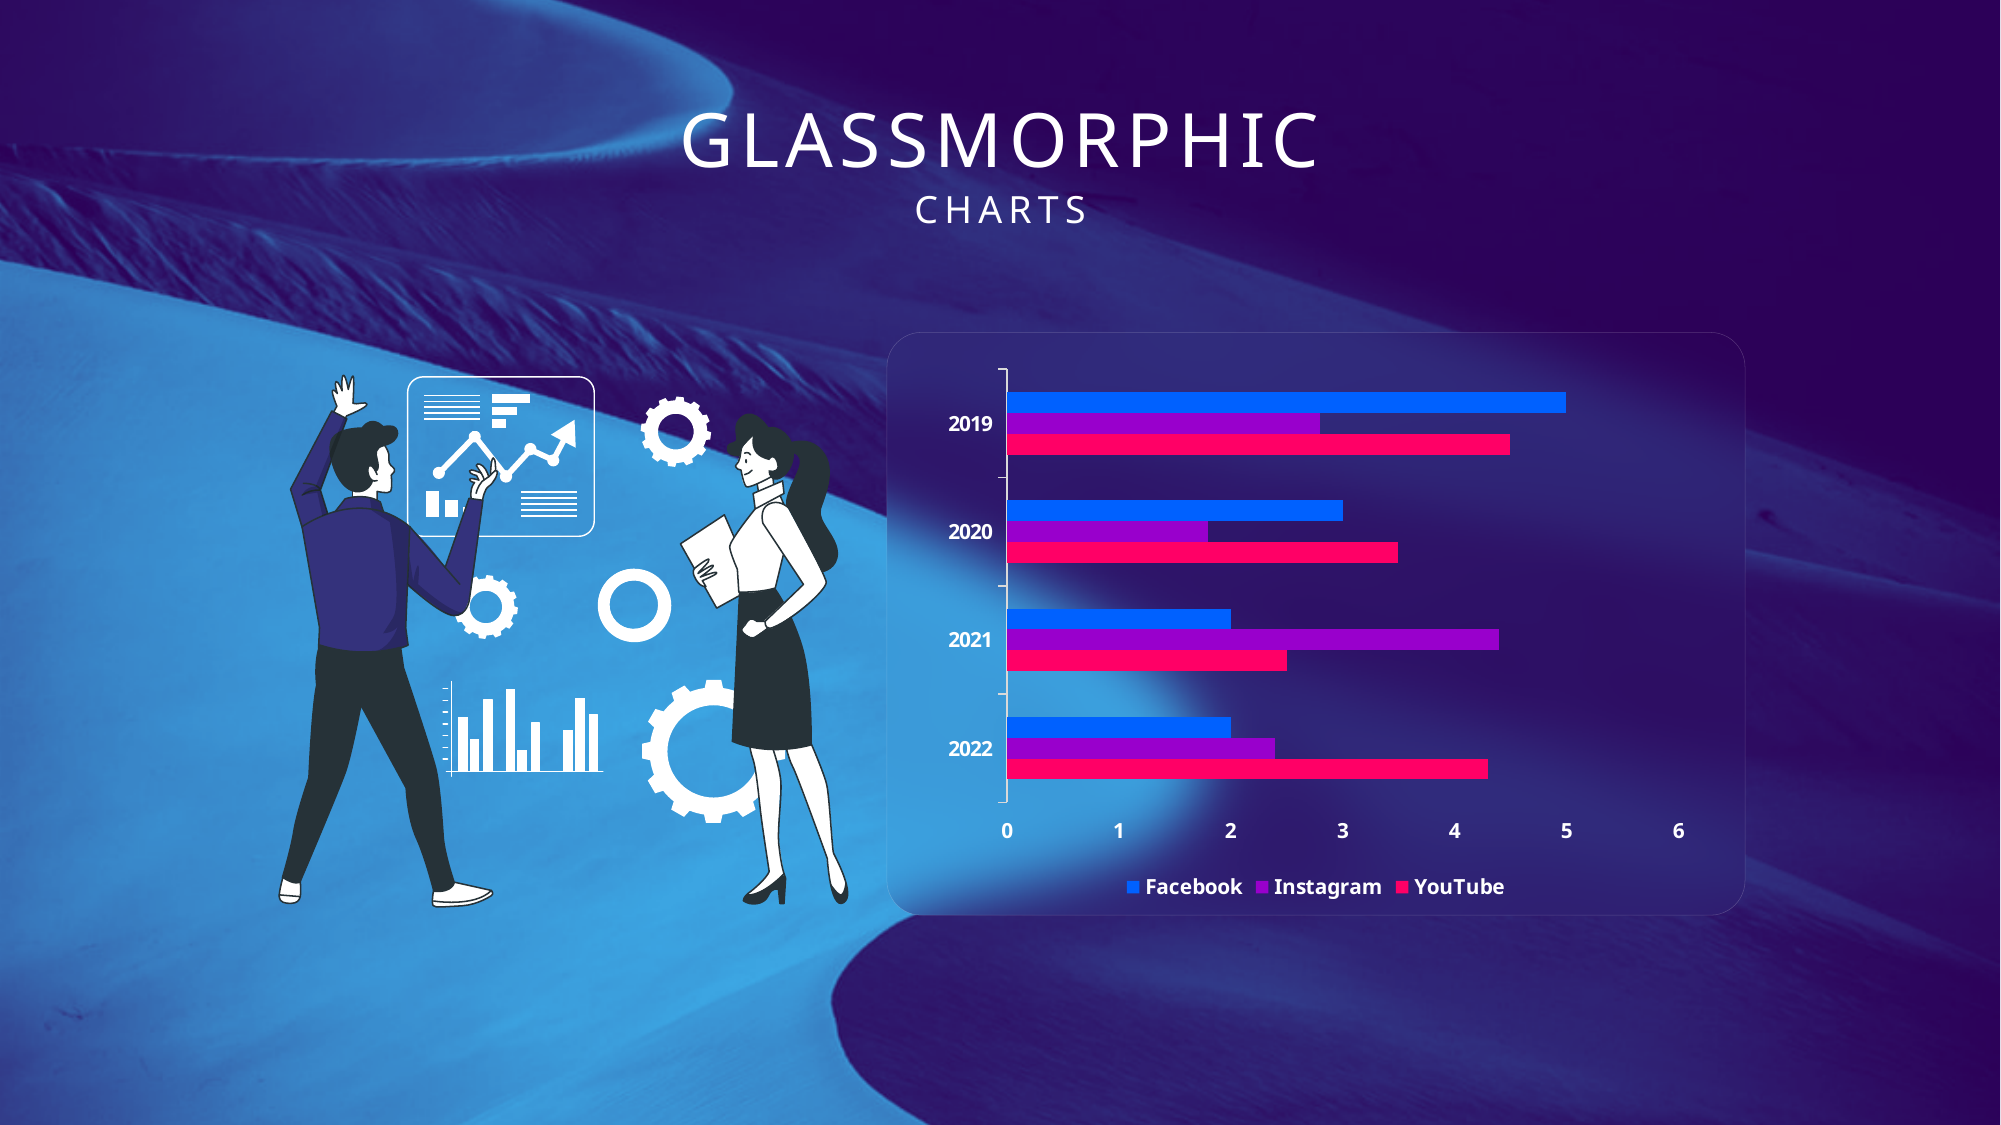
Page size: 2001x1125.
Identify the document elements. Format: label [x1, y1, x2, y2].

text_box [279, 375, 848, 908]
picture [0, 0, 2001, 1125]
text_box [886, 332, 1745, 916]
